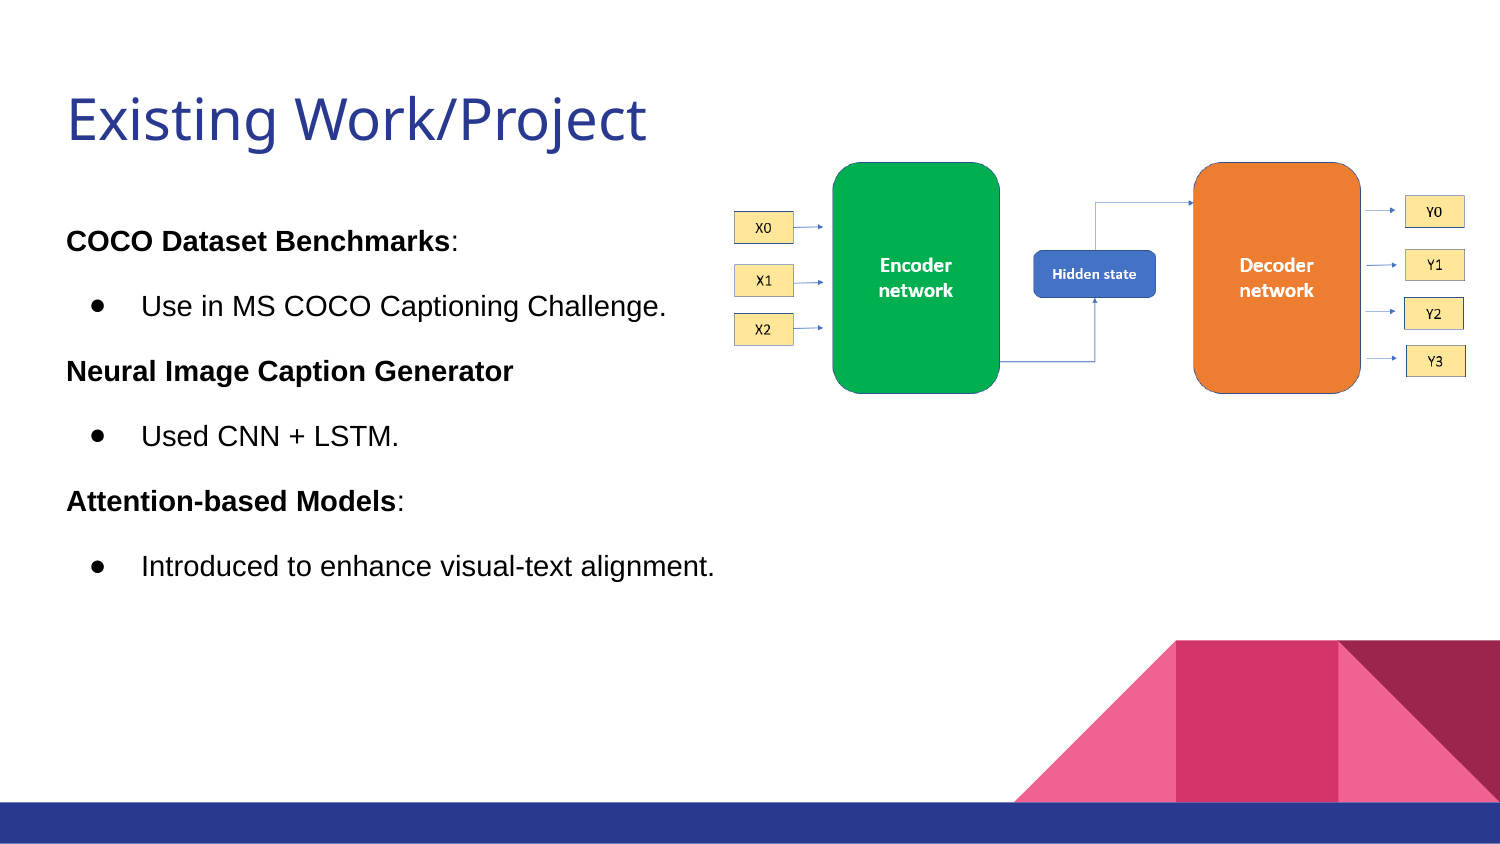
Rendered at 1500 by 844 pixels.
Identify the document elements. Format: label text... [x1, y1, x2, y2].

title Existing Work/Project [51, 67, 1449, 167]
list COCO Dataset Benchmarks: Use in MS COCO Captioning Challenge. Neural Image Caption Generator Used CNN + LSTM. Attention-based Models: Introduced to enhance visual-text alignment. [51, 201, 1449, 620]
picture [729, 154, 1472, 420]
